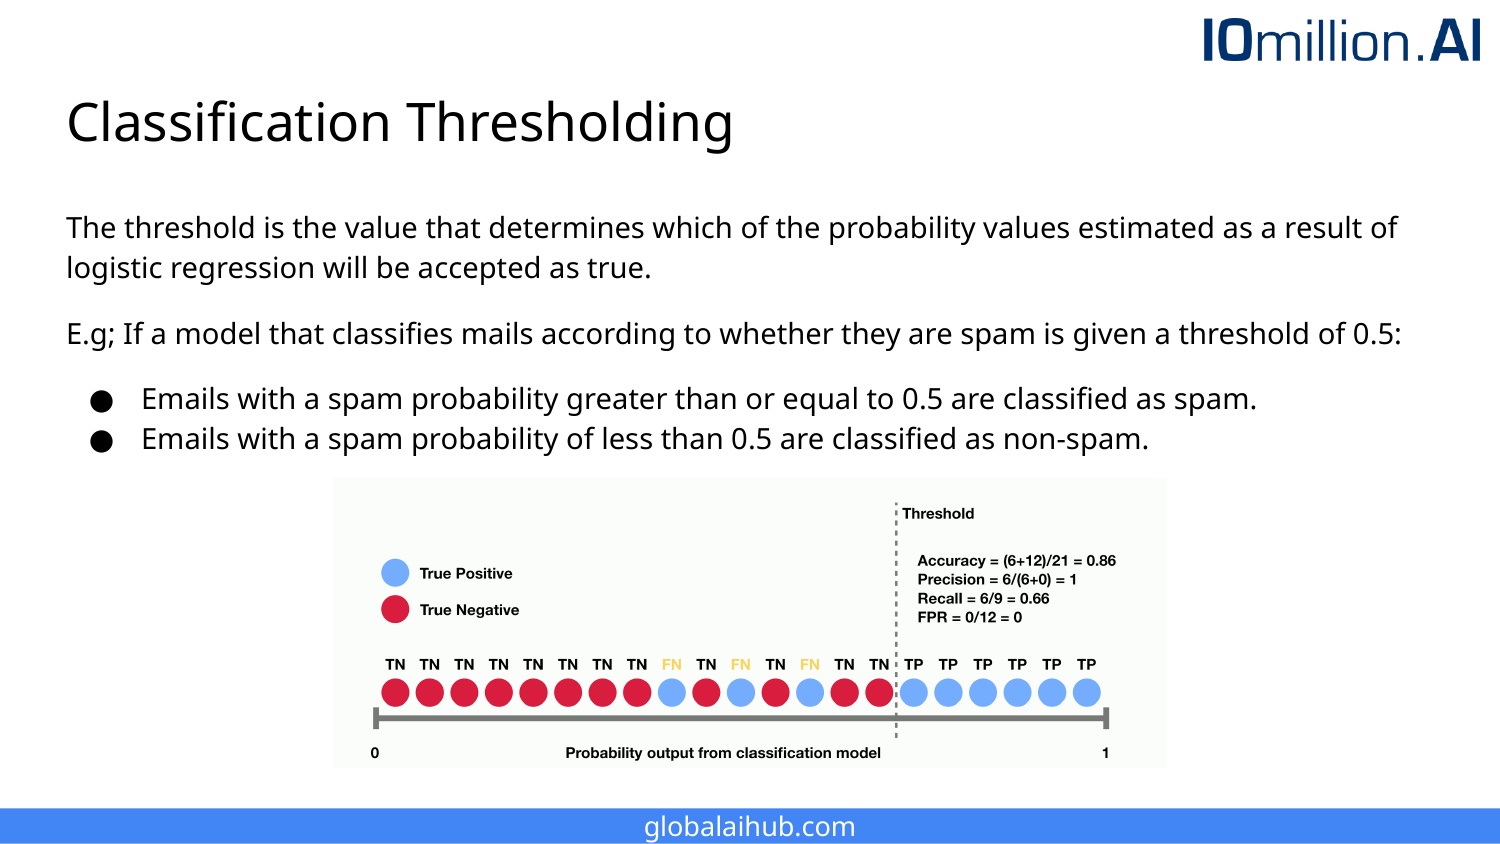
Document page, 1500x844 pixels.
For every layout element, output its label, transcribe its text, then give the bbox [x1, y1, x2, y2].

picture [1204, 18, 1480, 61]
title Classification Thresholding [51, 72, 1449, 167]
picture [332, 478, 1168, 768]
list The threshold is the value that determines which of the probability values estimated as a result of logistic regression will be accepted as true. E.g; If a model that classifies mails according to whether they are spam is given a threshold of 0.5: Emails with a spam probability greater than or equal to 0.5 are classified as spam. Emails with a spam probability of less than 0.5 are classified as non-spam. [51, 189, 1449, 750]
